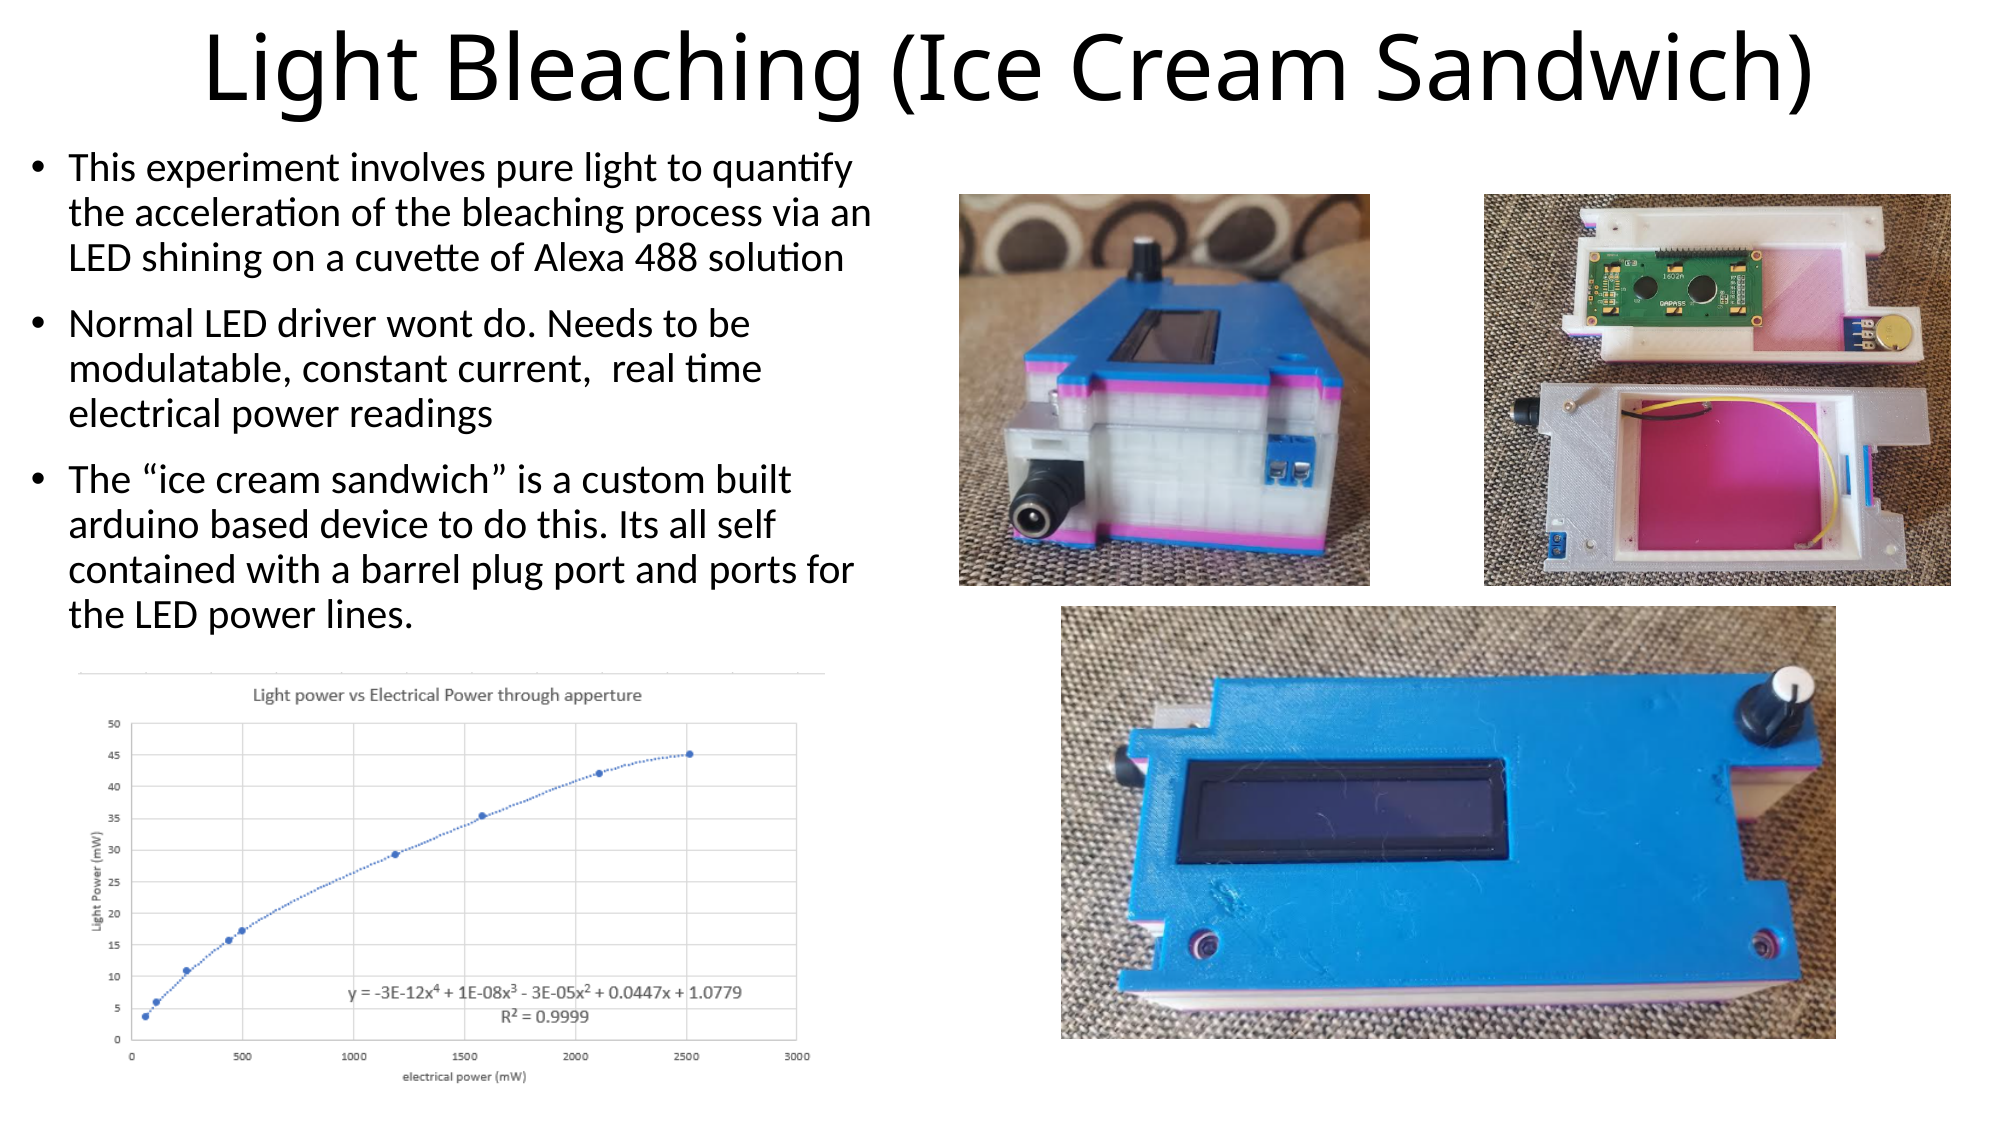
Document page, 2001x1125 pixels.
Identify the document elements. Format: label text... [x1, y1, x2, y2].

picture [959, 194, 1370, 586]
list This experiment involves pure light to quantify the acceleration of the bleaching process via an LED shining on a cuvette of Alexa 488 solution Normal LED driver wont do. Needs to be modulatable, constant current, real time electrical power readings The “ice cream sandwich” is a custom built arduino based device to do this. Its all self contained with a barrel plug port and ports for the LED power lines. [15, 138, 910, 705]
title Light Bleaching (Ice Cream Sandwich) [186, 0, 1912, 143]
picture [1484, 194, 1951, 586]
picture [1061, 606, 1836, 1039]
picture [78, 672, 825, 1099]
